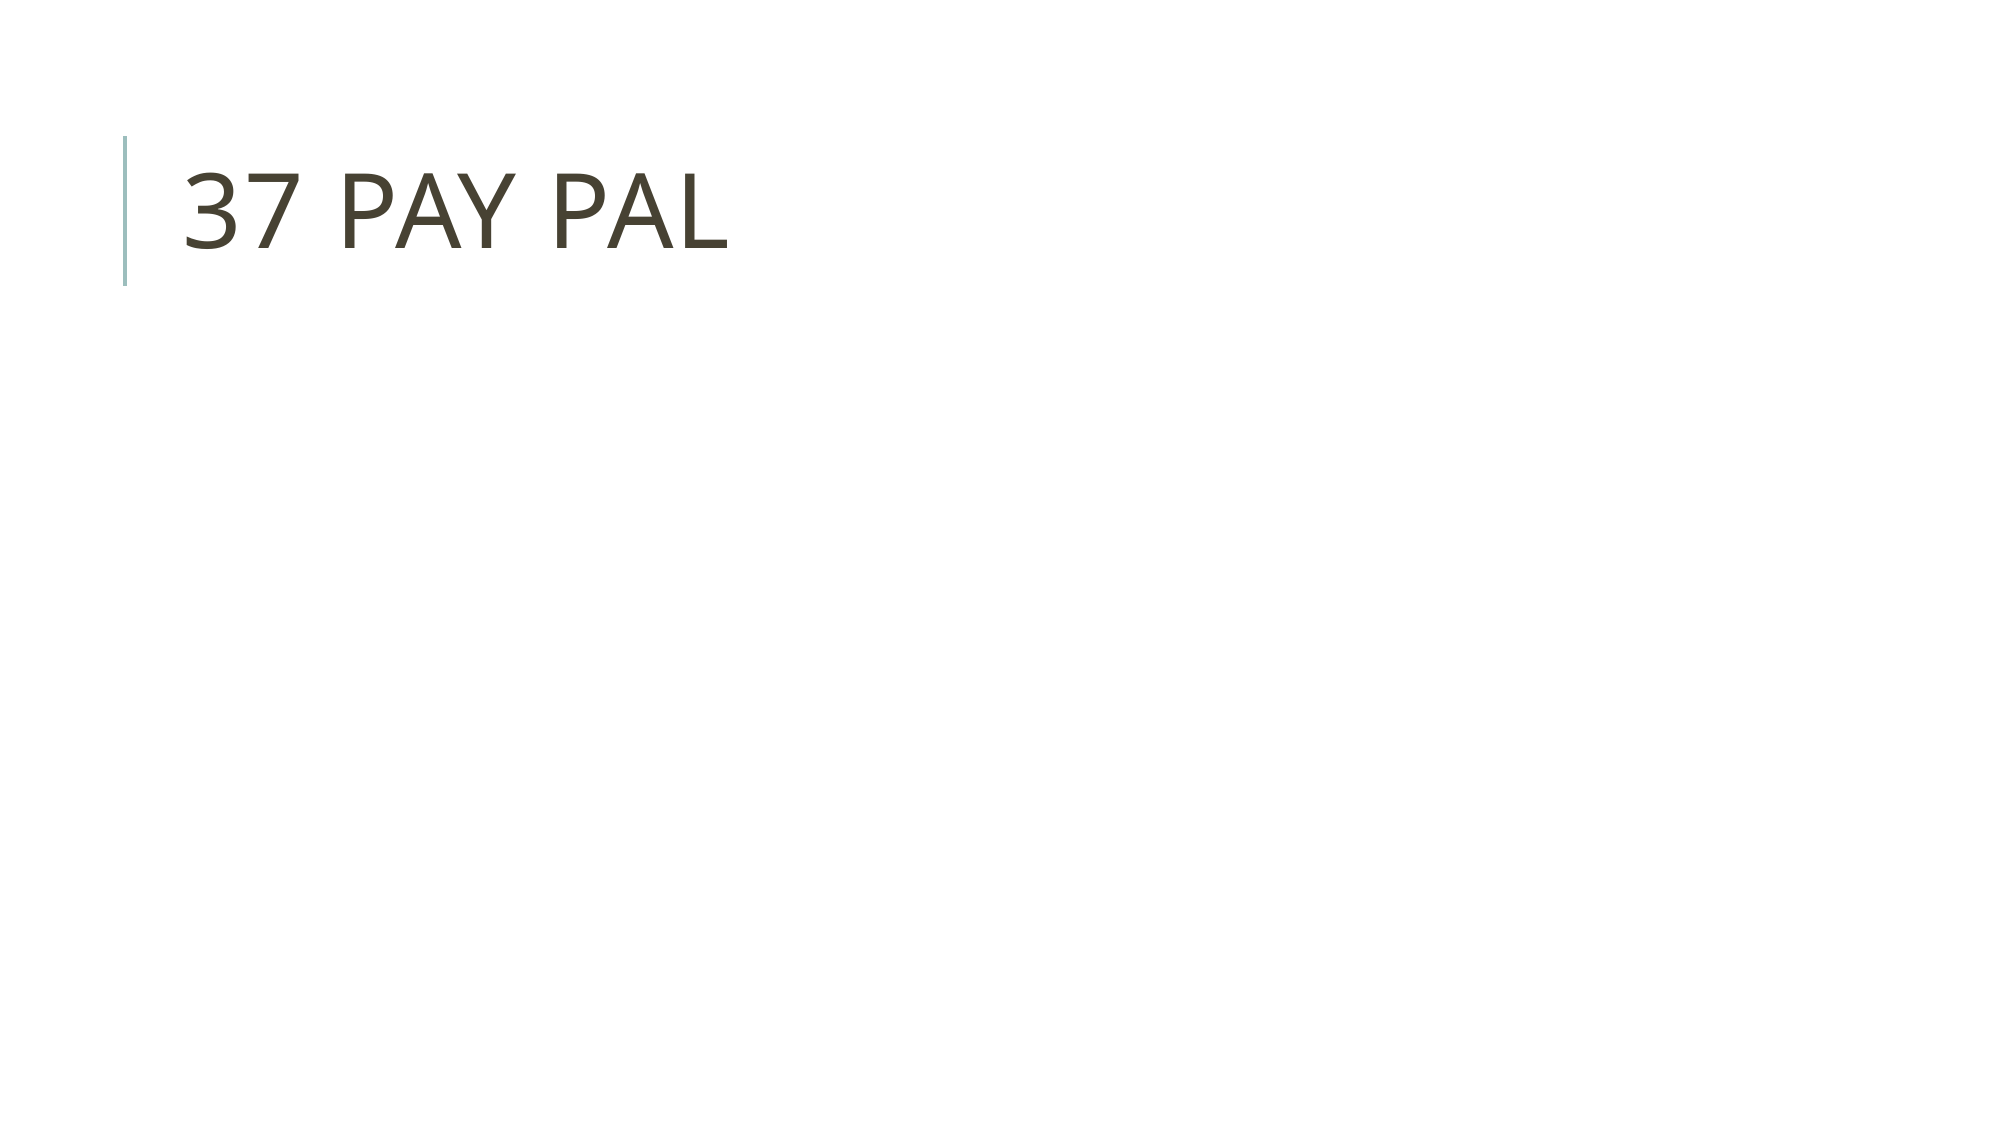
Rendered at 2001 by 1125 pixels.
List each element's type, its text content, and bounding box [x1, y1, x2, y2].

title 37 PAY PAL [168, 96, 1763, 342]
